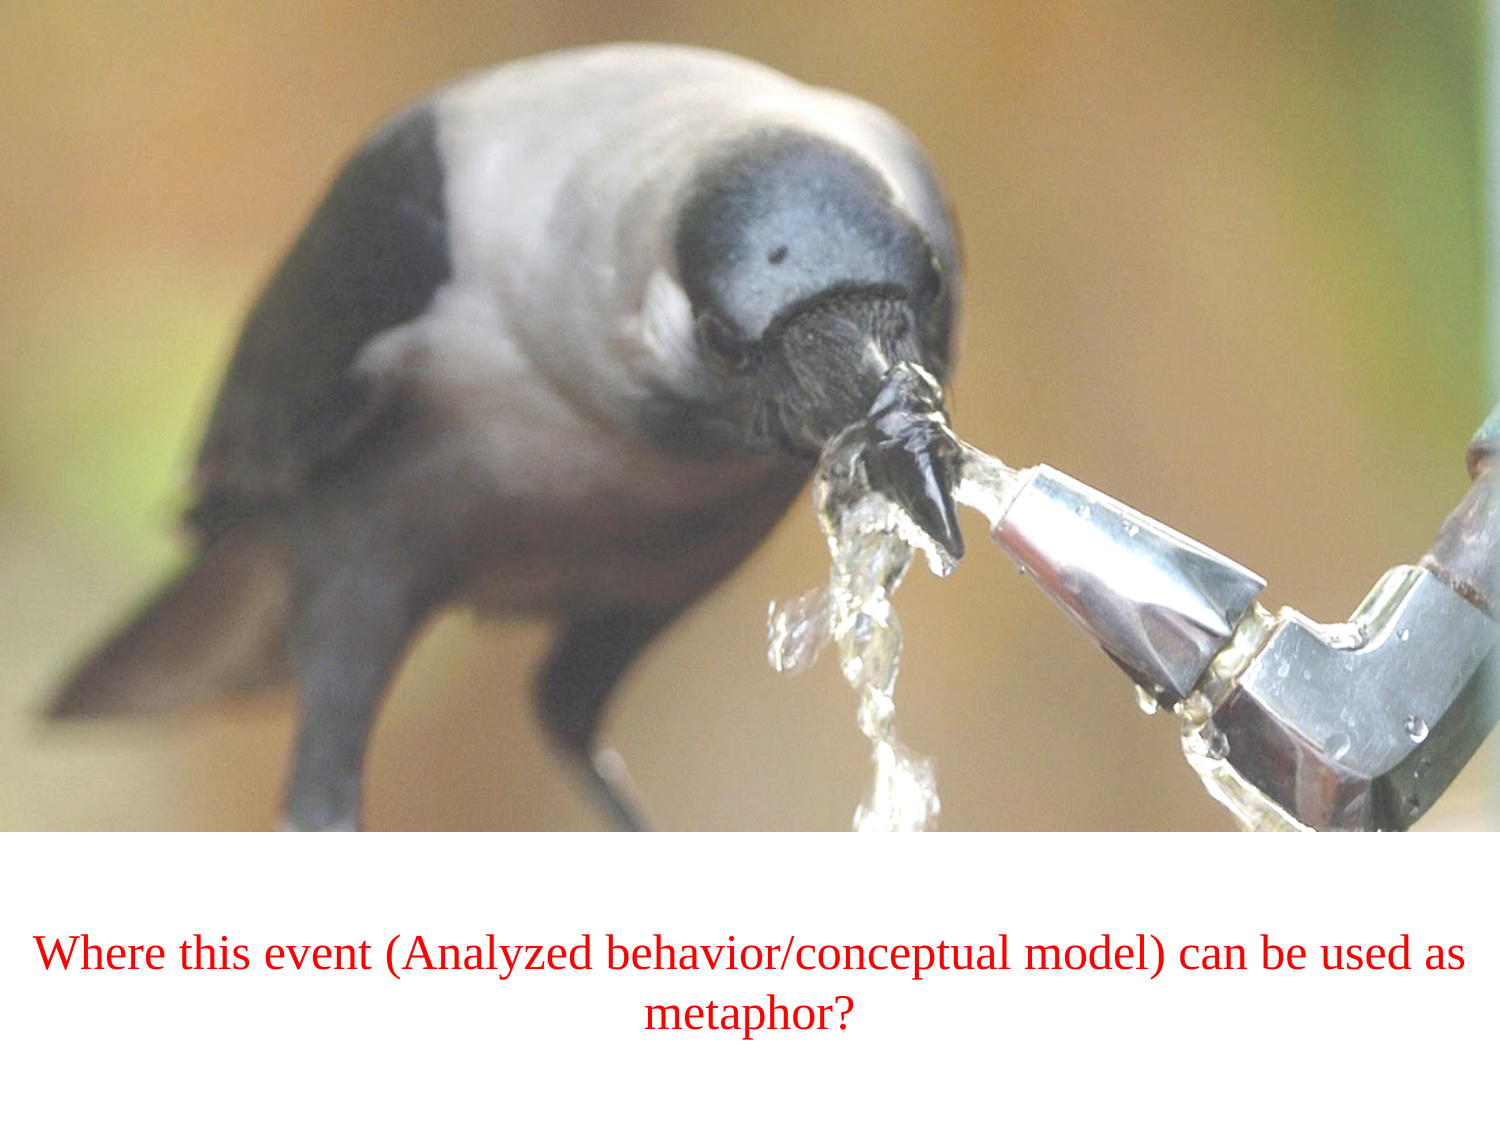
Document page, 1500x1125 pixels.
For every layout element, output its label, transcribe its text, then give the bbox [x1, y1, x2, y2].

picture [0, 0, 1500, 833]
text_box Where this event (Analyzed behavior/conceptual model) can be used as metaphor? [0, 912, 1500, 1108]
